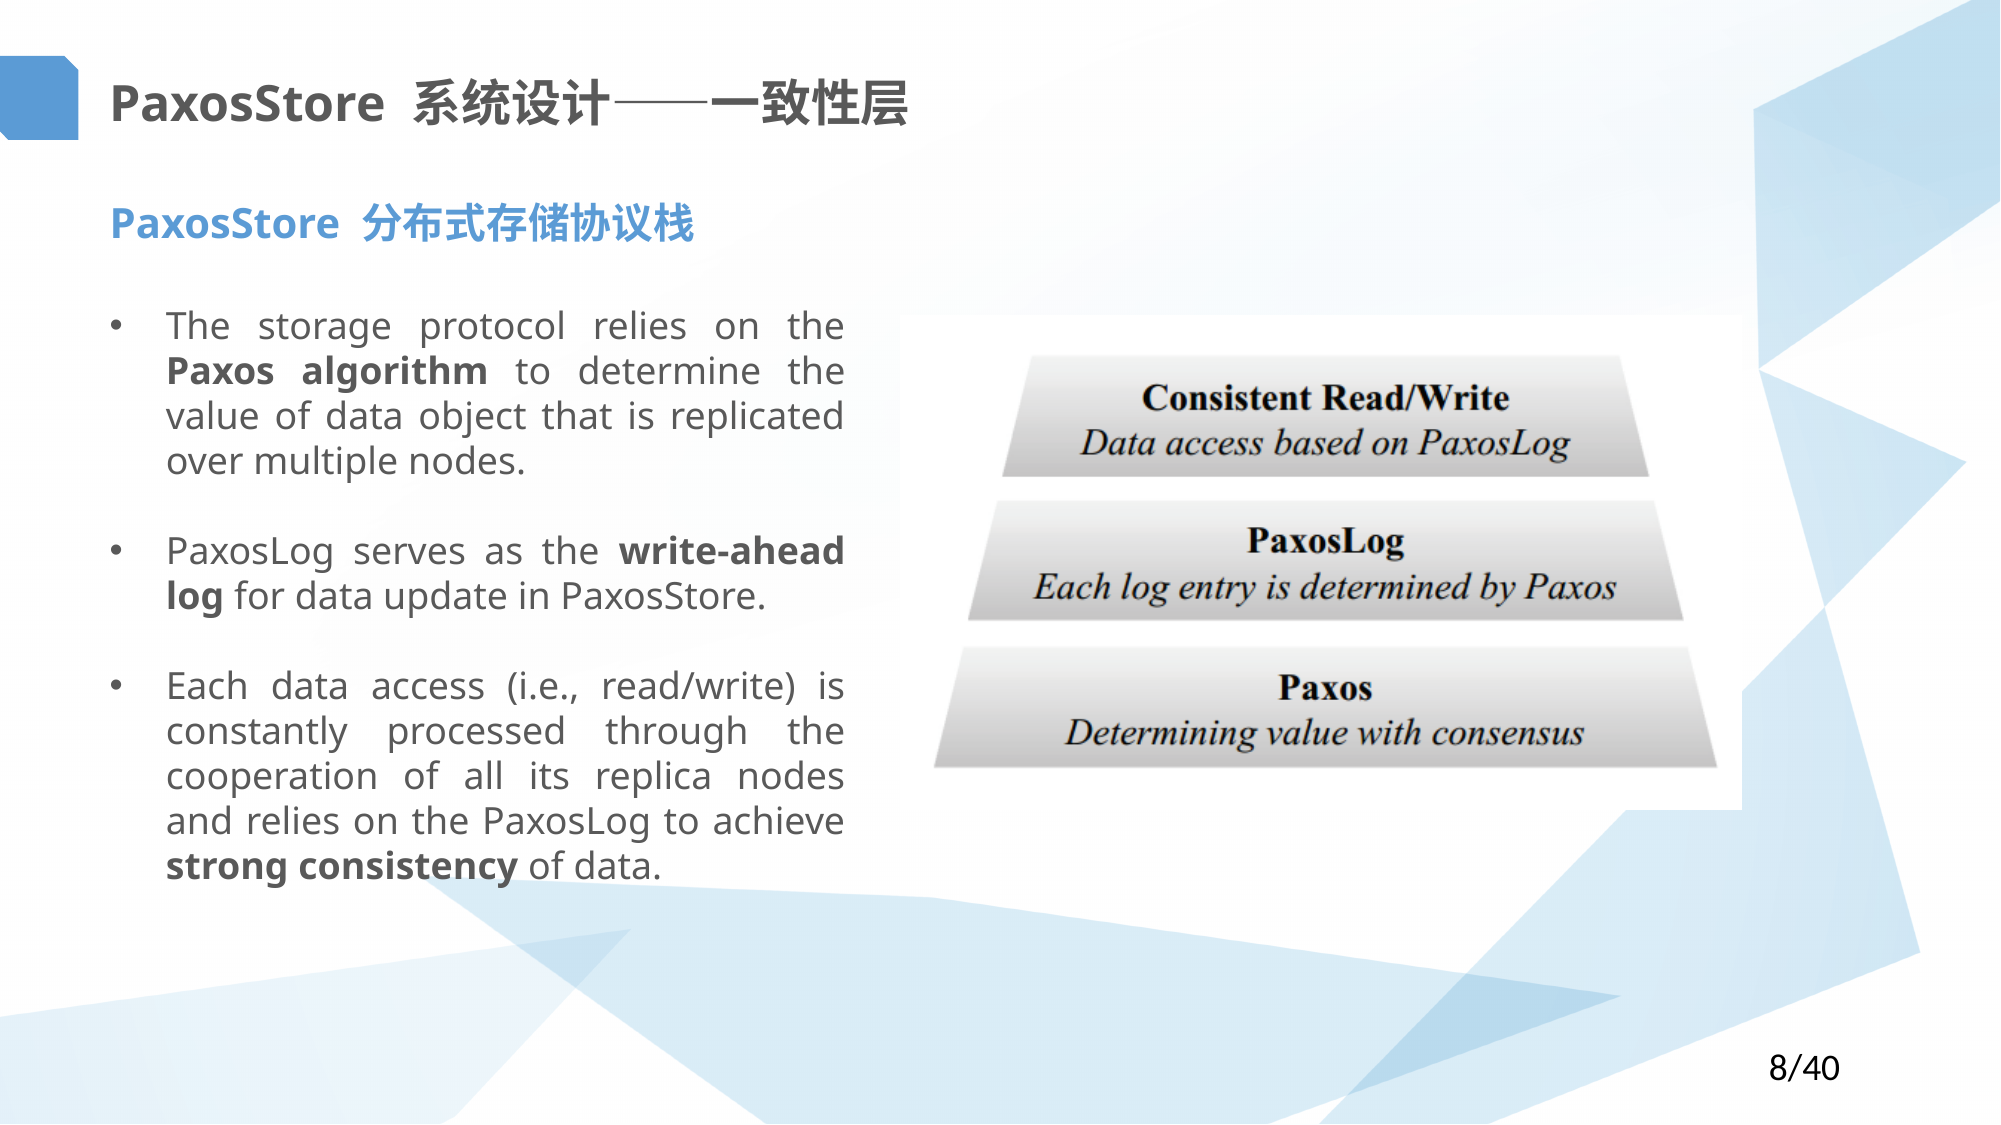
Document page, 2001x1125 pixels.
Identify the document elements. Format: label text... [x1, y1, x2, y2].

text_box PaxosStore 分布式存储协议栈 [94, 189, 1087, 255]
picture [0, 0, 2001, 1124]
text_box The storage protocol relies on the Paxos algorithm to determine the value of data object that is replicated over multiple nodes. PaxosLog serves as the write-ahead log for data update in PaxosStore. Each data access (i.e., read/write) is constantly processed through the cooperation of all its replica nodes and relies on the PaxosLog to achieve strong consistency of data. [94, 294, 861, 895]
text_box PaxosStore 系统设计——一致性层 [94, 64, 926, 140]
text_box [0, 54, 80, 141]
